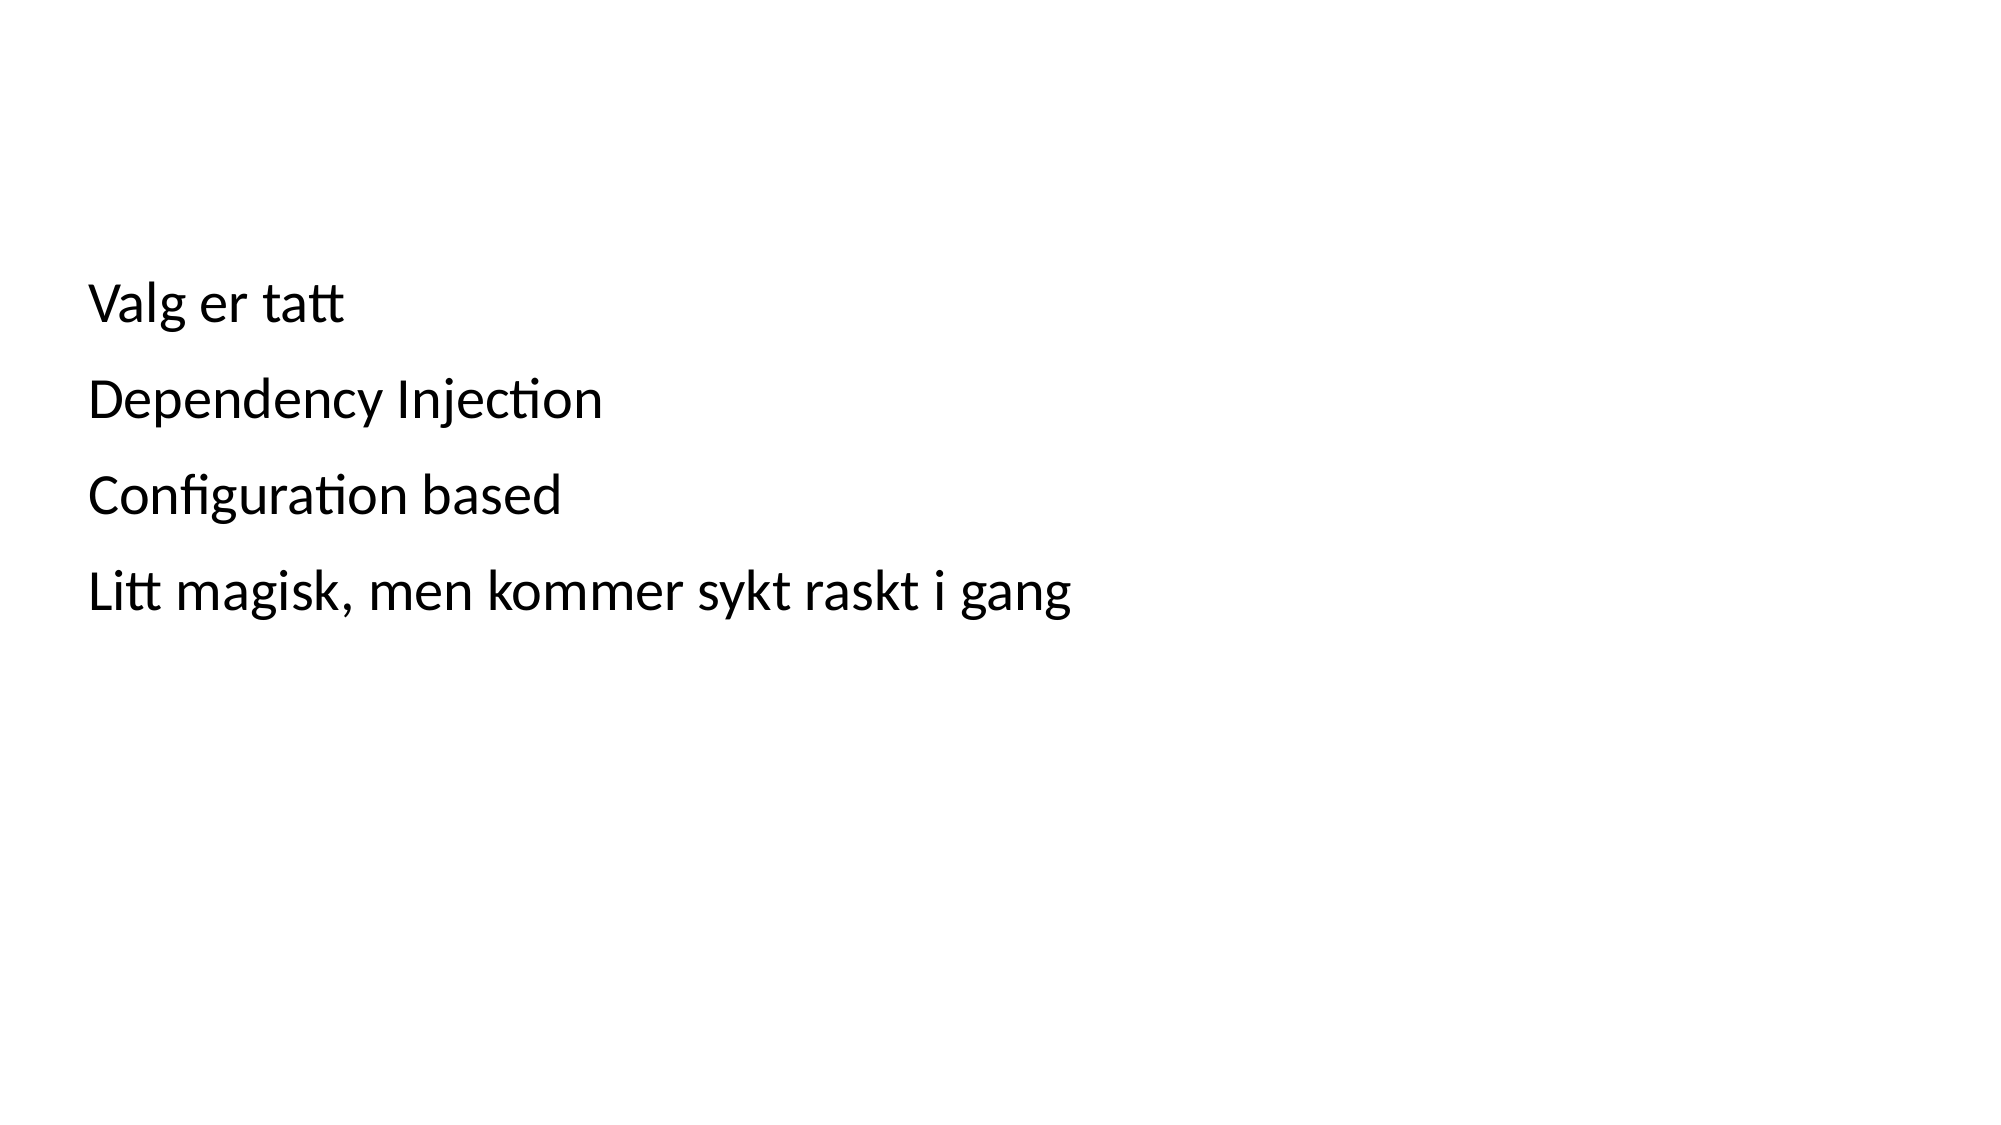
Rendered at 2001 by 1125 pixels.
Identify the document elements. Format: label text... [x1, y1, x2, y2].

list Valg er tatt Dependency Injection Configuration based Litt magisk, men kommer sykt raskt i gang [68, 252, 1932, 1000]
